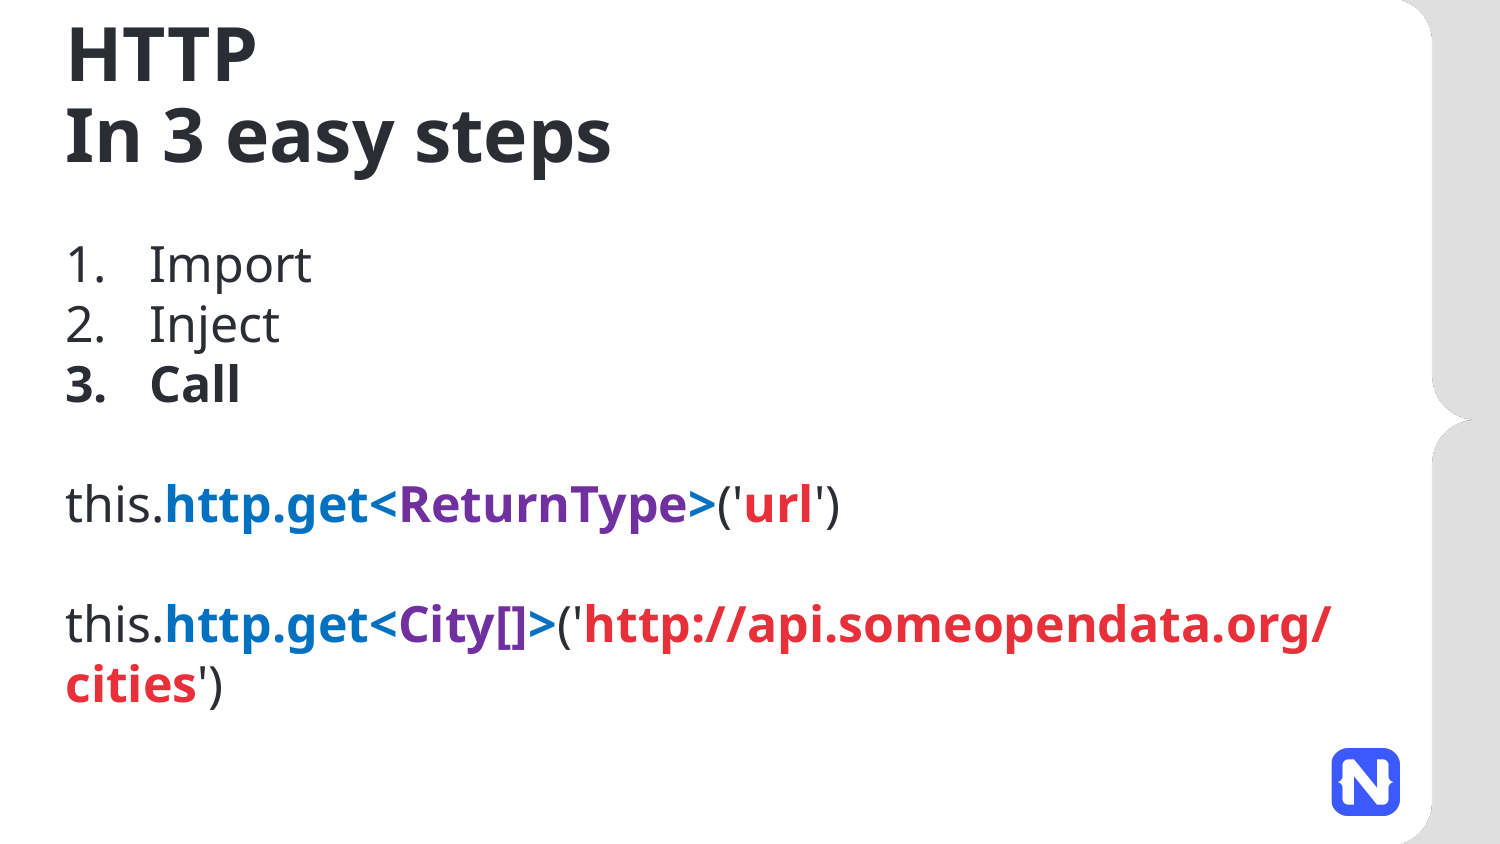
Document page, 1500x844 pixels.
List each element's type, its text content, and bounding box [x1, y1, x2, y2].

picture [1331, 0, 1500, 844]
list Import Inject Call this.http.get<ReturnType>('url') this.http.get<City[]>('http://api.someopendata.org/cities') [53, 221, 1449, 658]
title HTTP In 3 easy steps [53, 64, 1449, 132]
